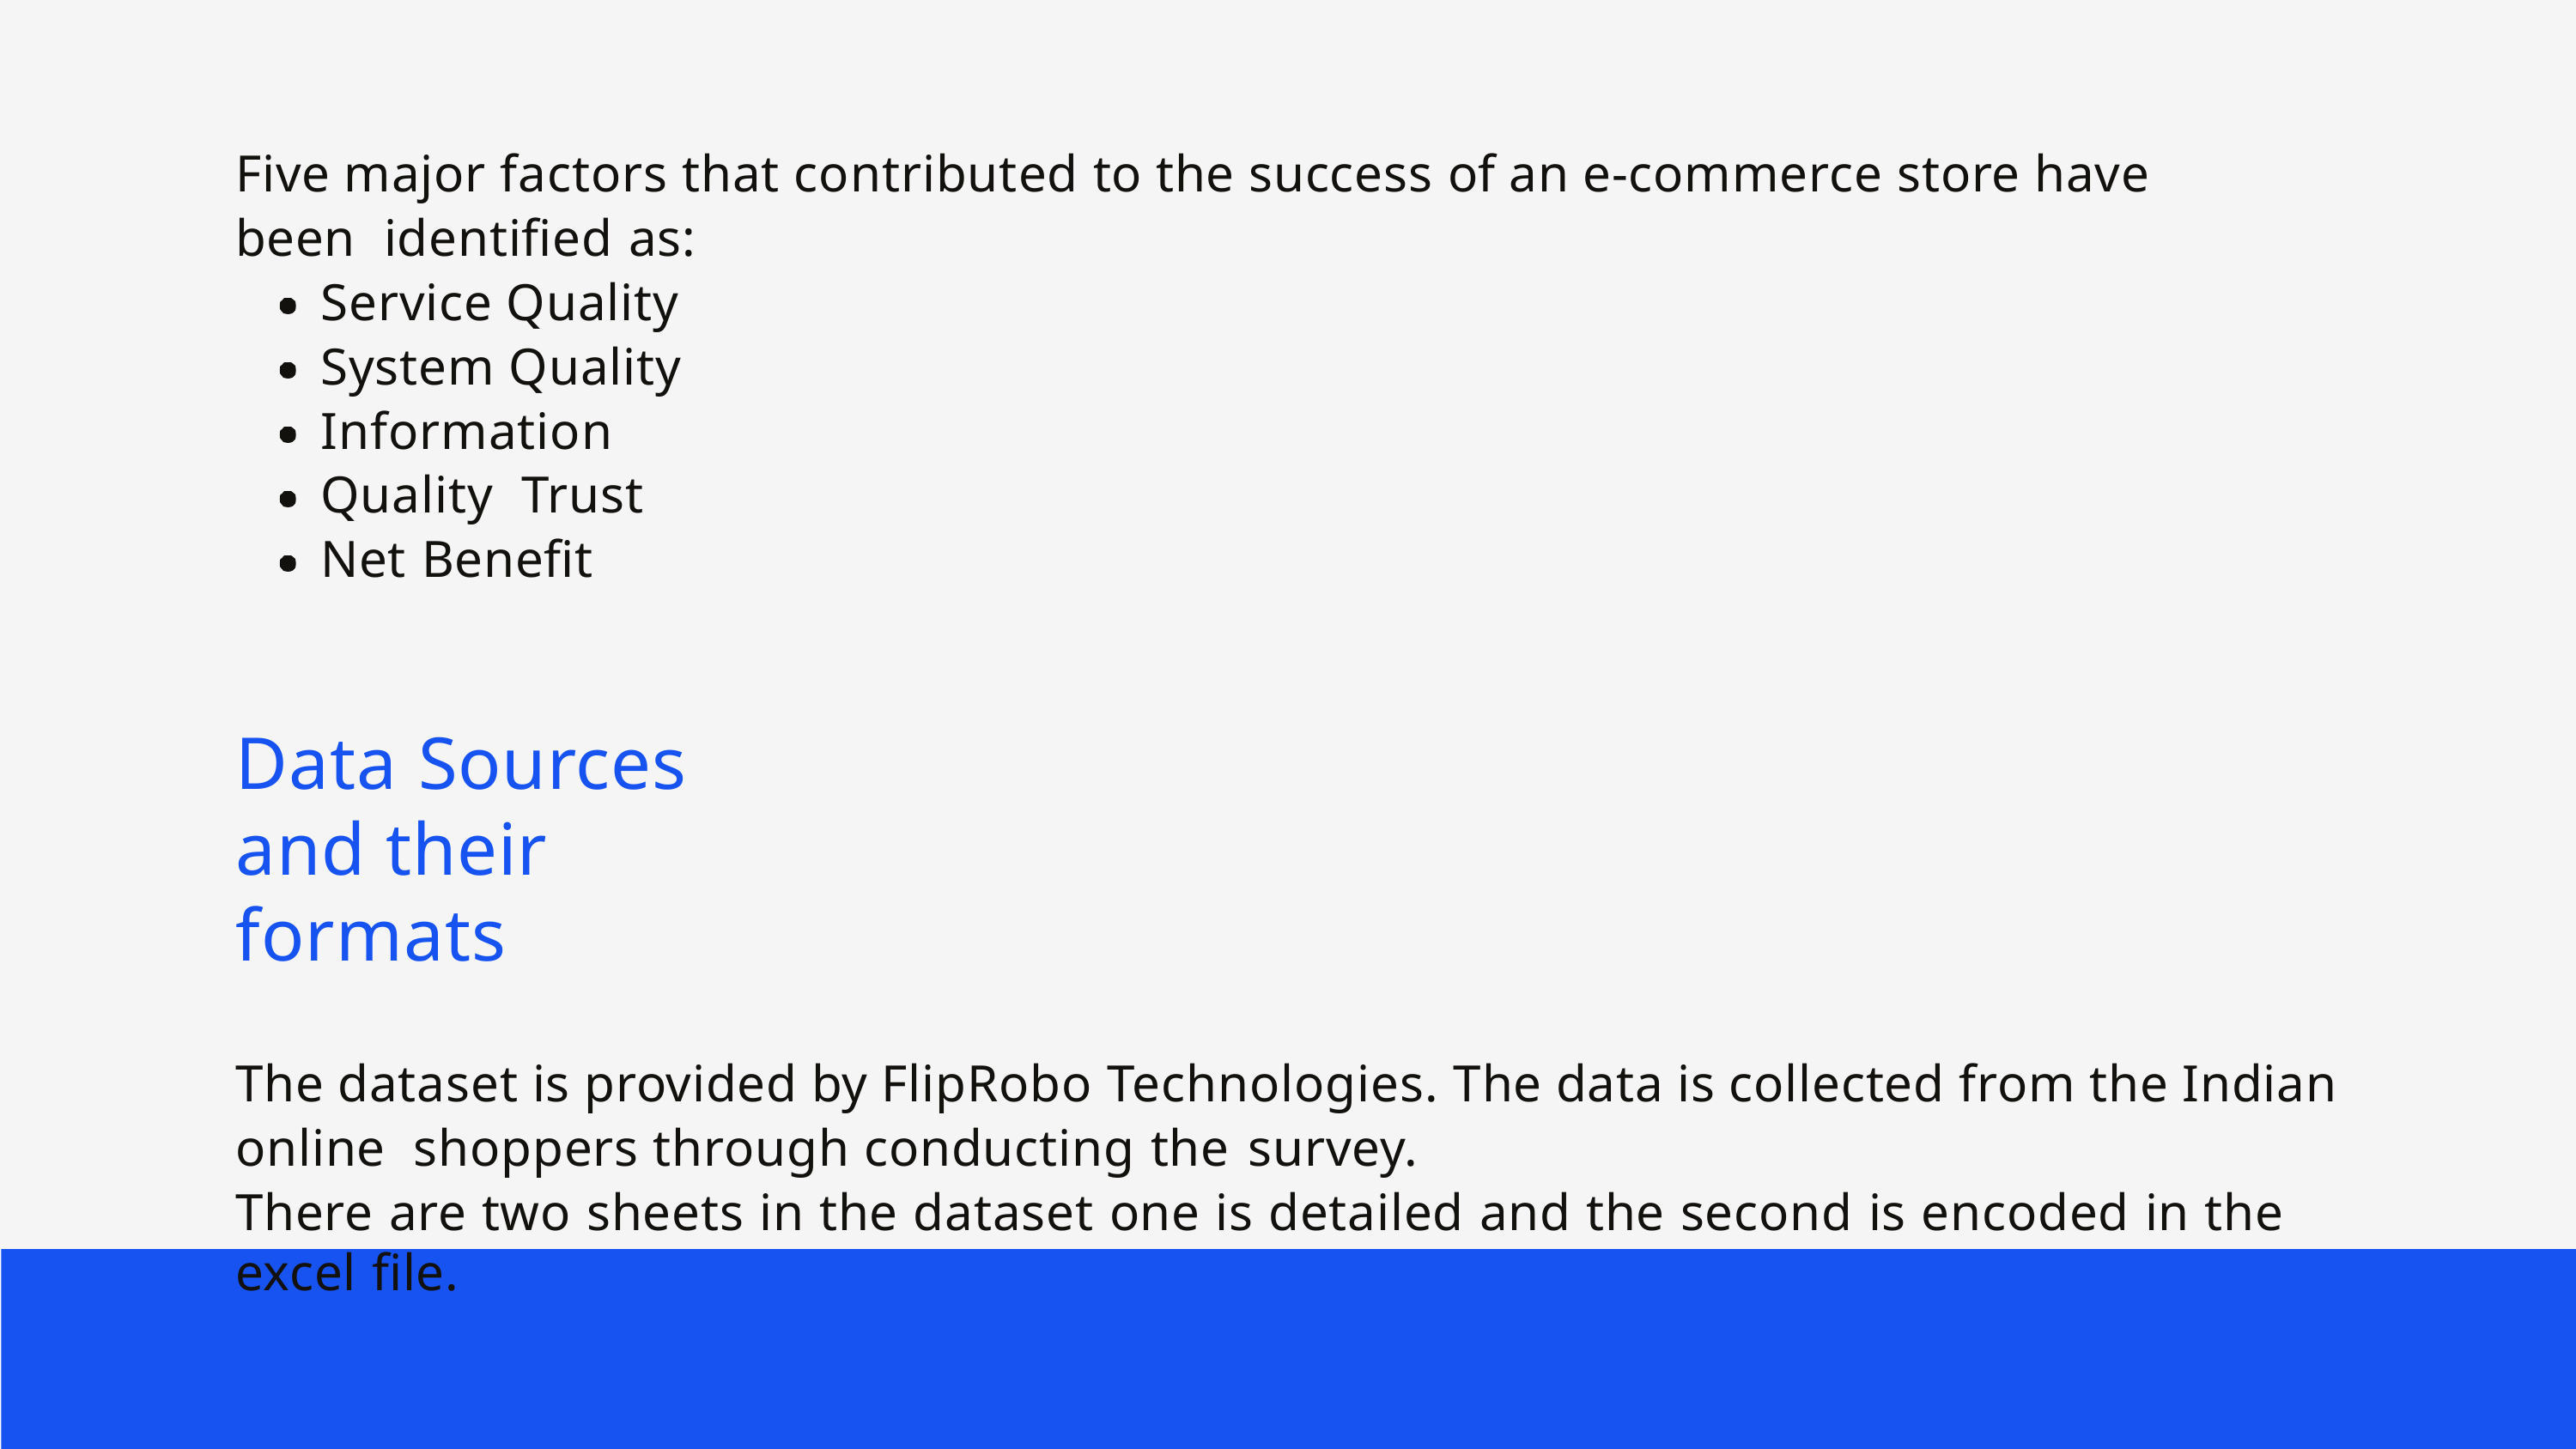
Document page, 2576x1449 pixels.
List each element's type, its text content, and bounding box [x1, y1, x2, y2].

text_box [1, 1249, 2576, 1449]
title Five major factors that contributed to the success of an e-commerce store have been identified as: [234, 136, 2209, 264]
text_box [0, 0, 2576, 1250]
list Service Quality System Quality Information Quality Trust Net Benefit Data Sources and their formats The dataset is provided by FlipRobo Technologies. The data is collected from the Indian online shoppers through conducting the survey. There are two sheets in the dataset one is detailed and the second is encoded in the excel file. [234, 264, 2421, 1301]
